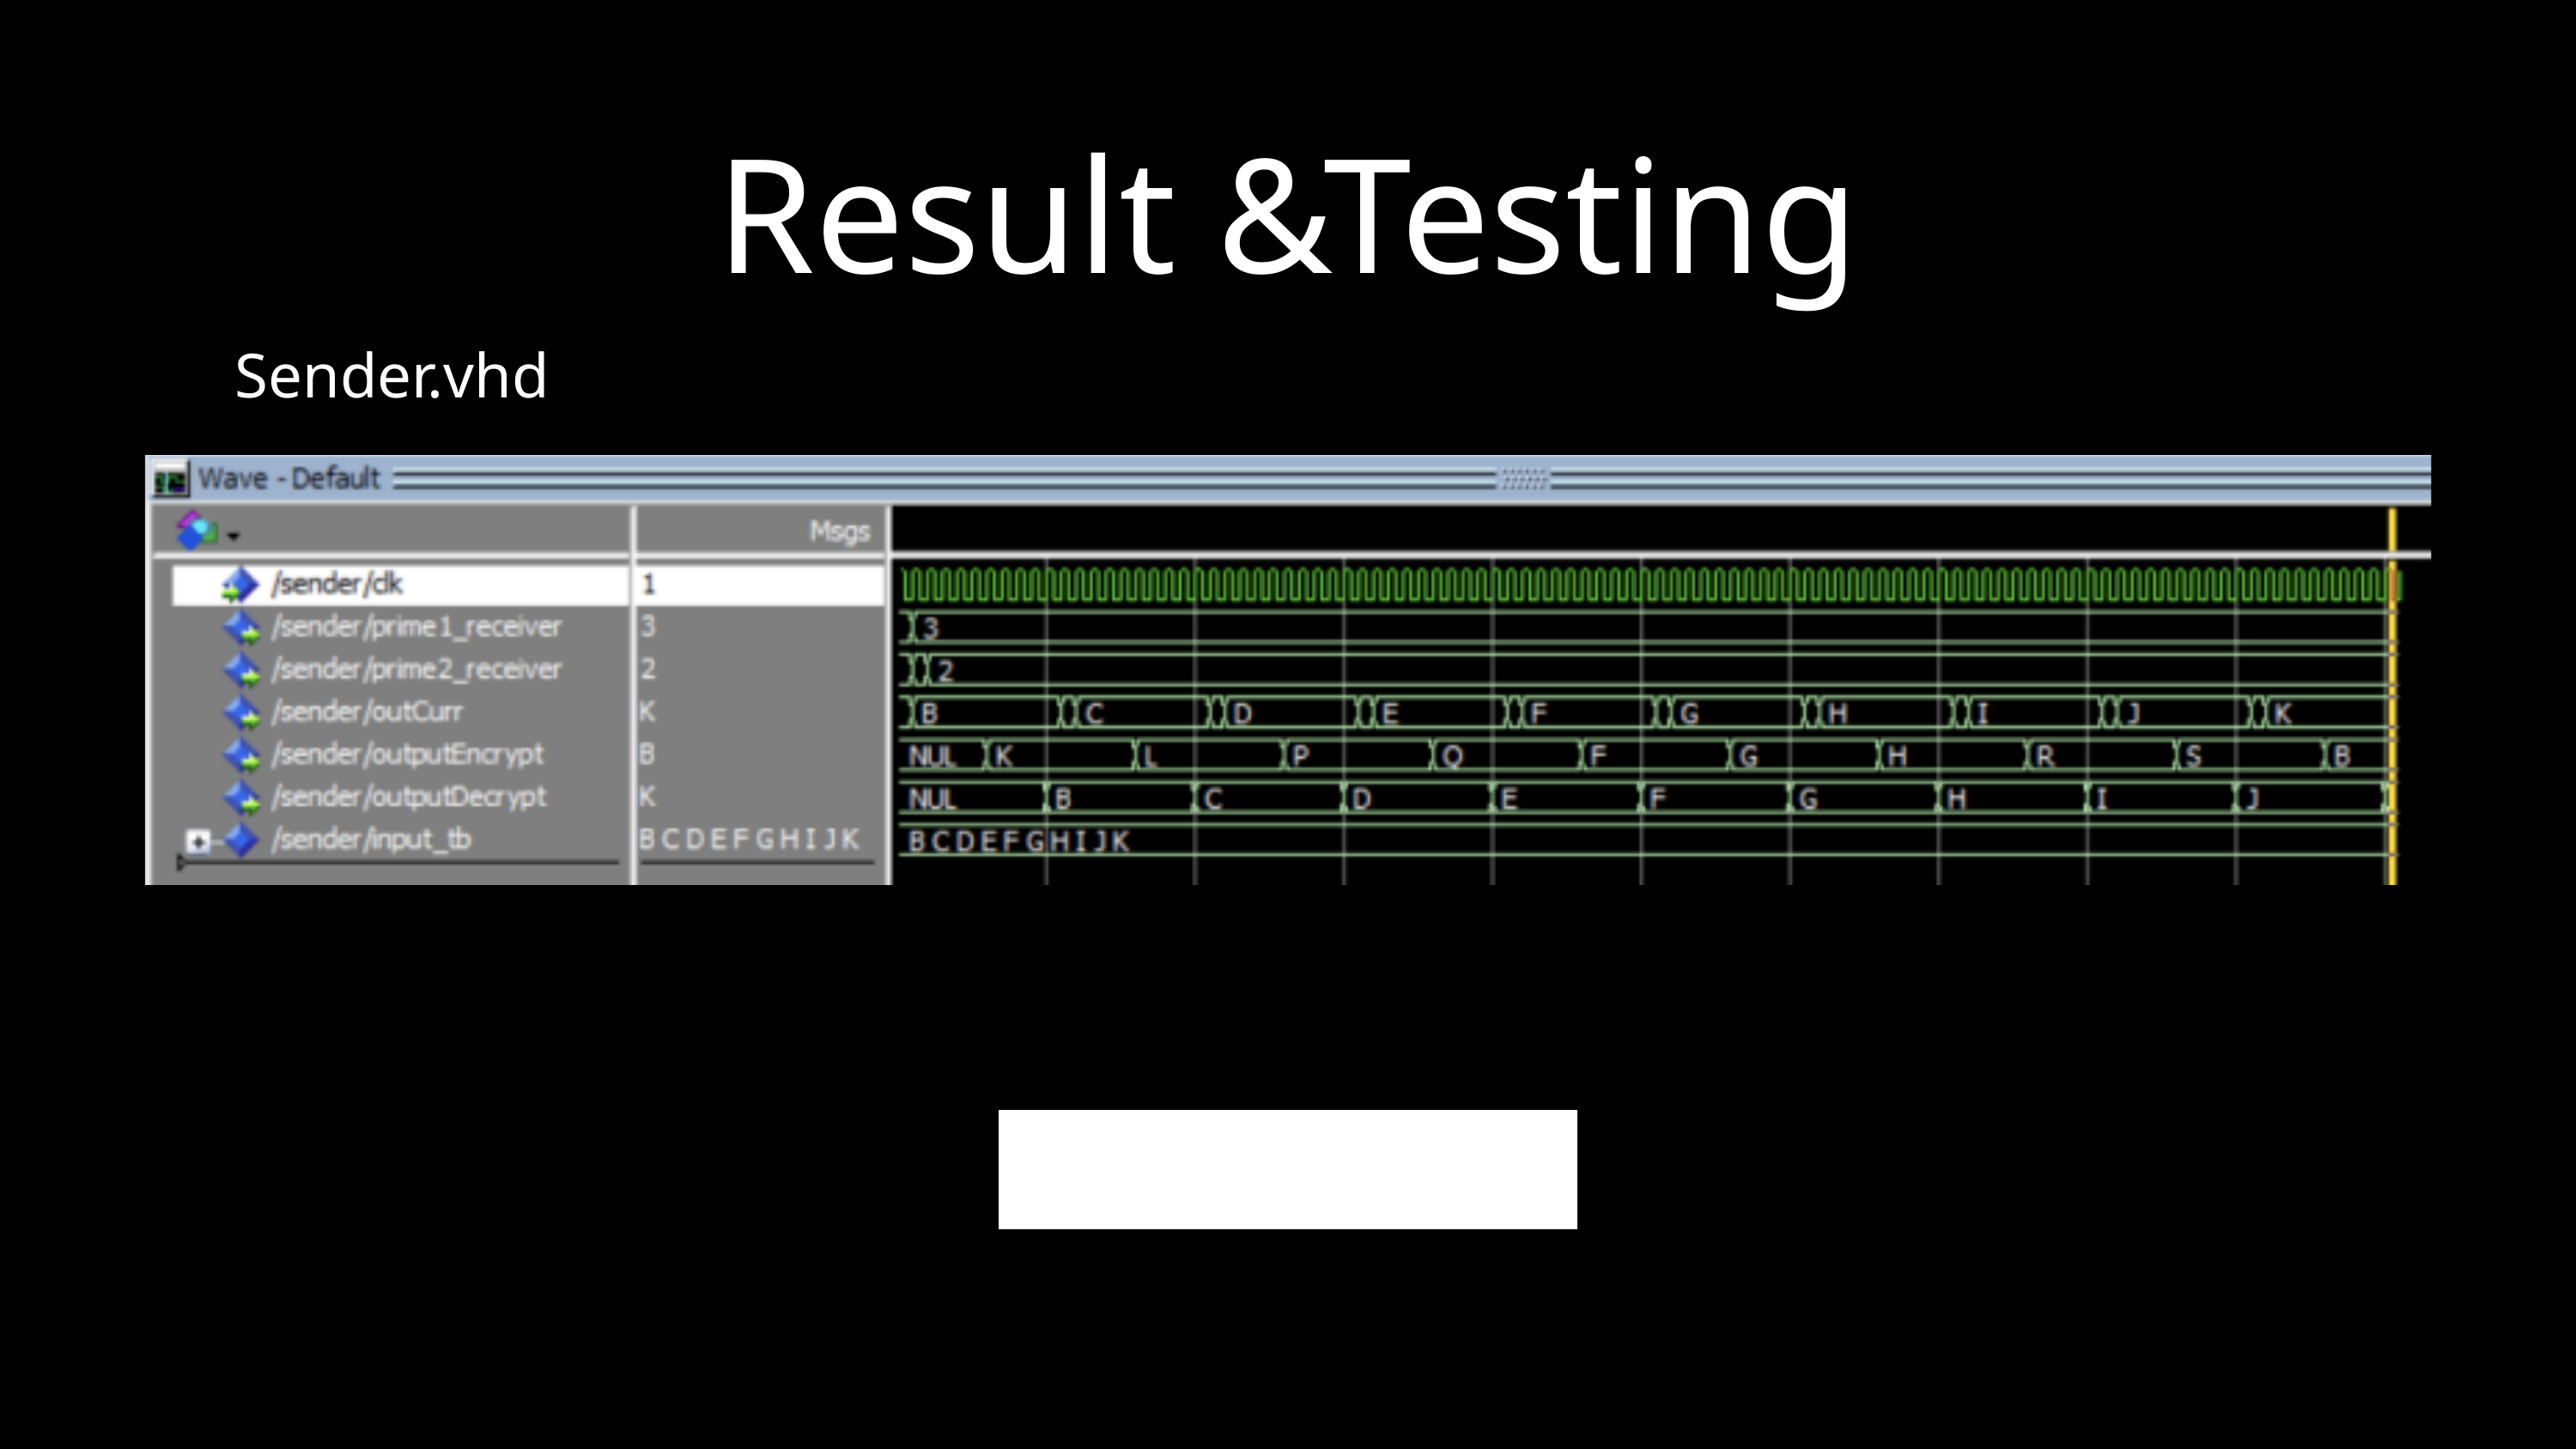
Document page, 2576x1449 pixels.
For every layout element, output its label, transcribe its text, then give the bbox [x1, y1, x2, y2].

picture [999, 1110, 1577, 1229]
text_box [144, 455, 2432, 885]
text_box Sender.vhd [234, 324, 2341, 455]
text_box Result &Testing [366, 82, 2210, 306]
